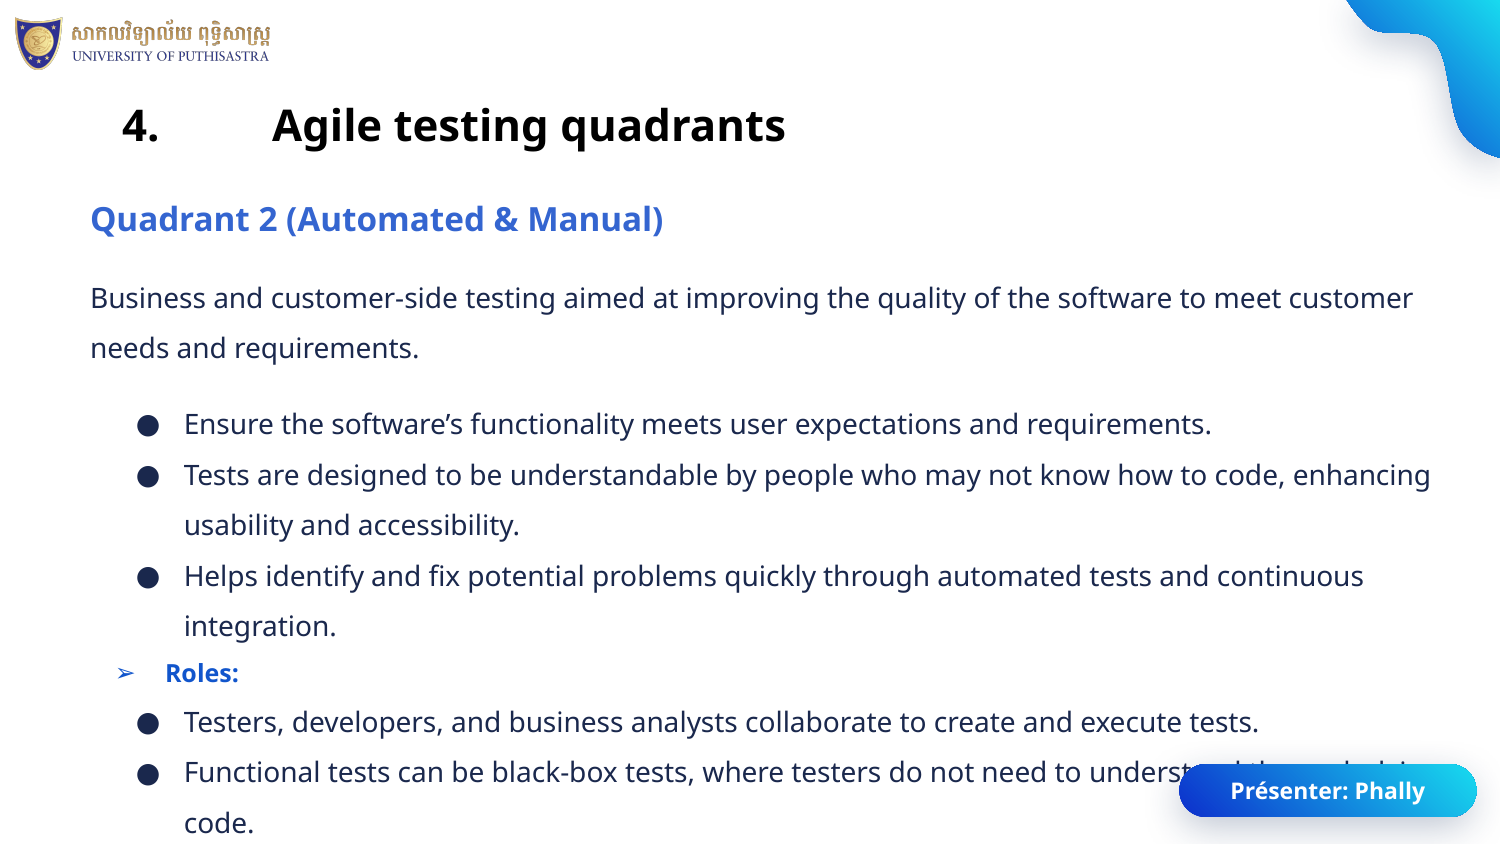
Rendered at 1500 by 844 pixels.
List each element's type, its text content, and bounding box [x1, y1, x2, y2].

text_box [1346, 0, 1500, 158]
text_box Quadrant 2 (Automated & Manual) Business and customer-side testing aimed at improving the quality of the software to meet customer needs and requirements. Ensure the software’s functionality meets user expectations and requirements. Tests are designed to be understandable by people who may not know how to code, enhancing usability and accessibility. Helps identify and fix potential problems quickly through automated tests and continuous integration. Roles: Testers, developers, and business analysts collaborate to create and execute tests. Functional tests can be black-box tests, where testers do not need to understand the underlying code. [74, 183, 1466, 844]
title 4. Agile testing quadrants [107, 88, 1125, 167]
picture [15, 16, 270, 71]
text_box Présenter: Phally [1179, 764, 1477, 817]
